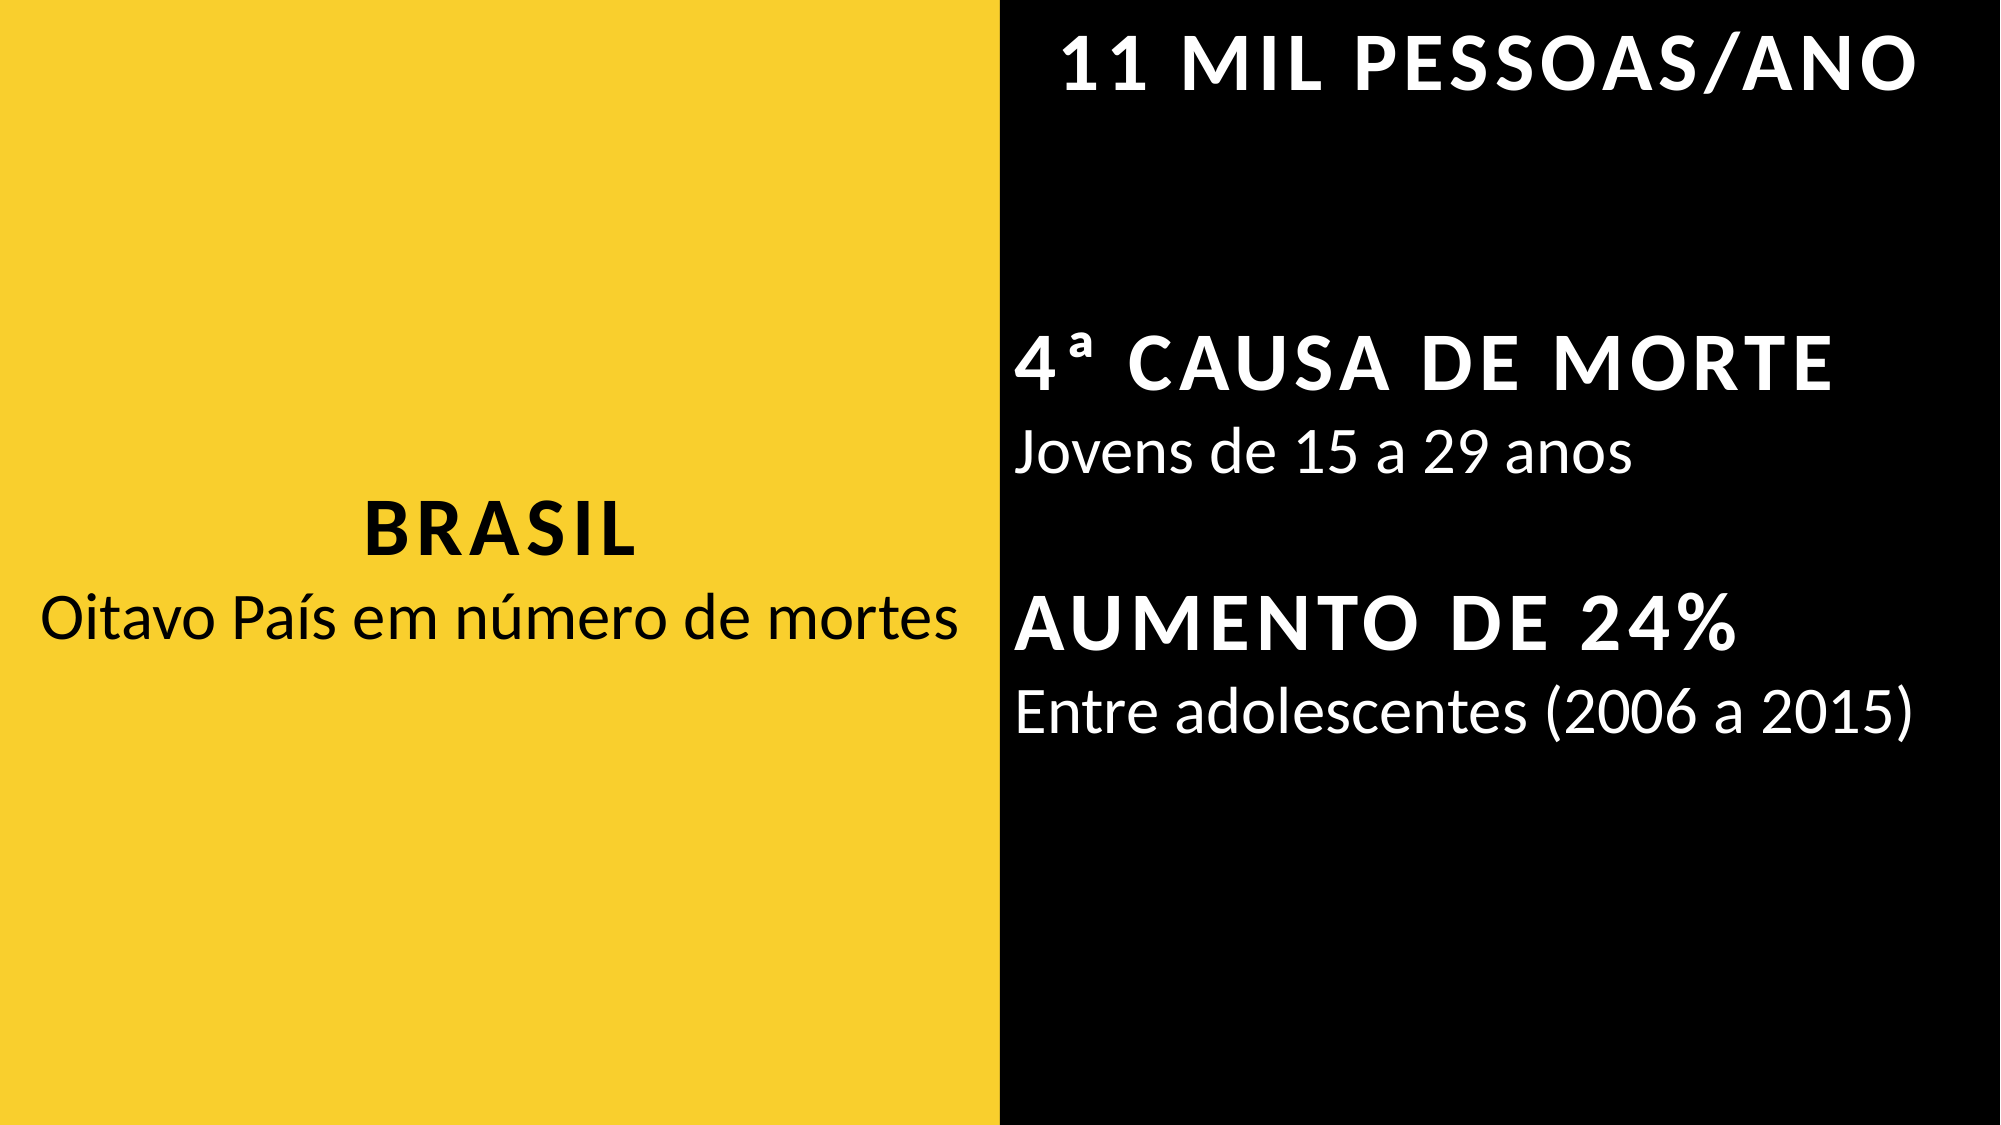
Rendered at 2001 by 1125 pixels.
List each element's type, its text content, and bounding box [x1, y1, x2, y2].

text_box BRASIL Oitavo País em número de mortes [0, 0, 999, 1125]
text_box 11 MIL PESSOAS/ANO 4ª CAUSA DE MORTE Jovens de 15 a 29 anos AUMENTO DE 24% Entre adolescentes (2006 a 2015) [999, 0, 2000, 1125]
